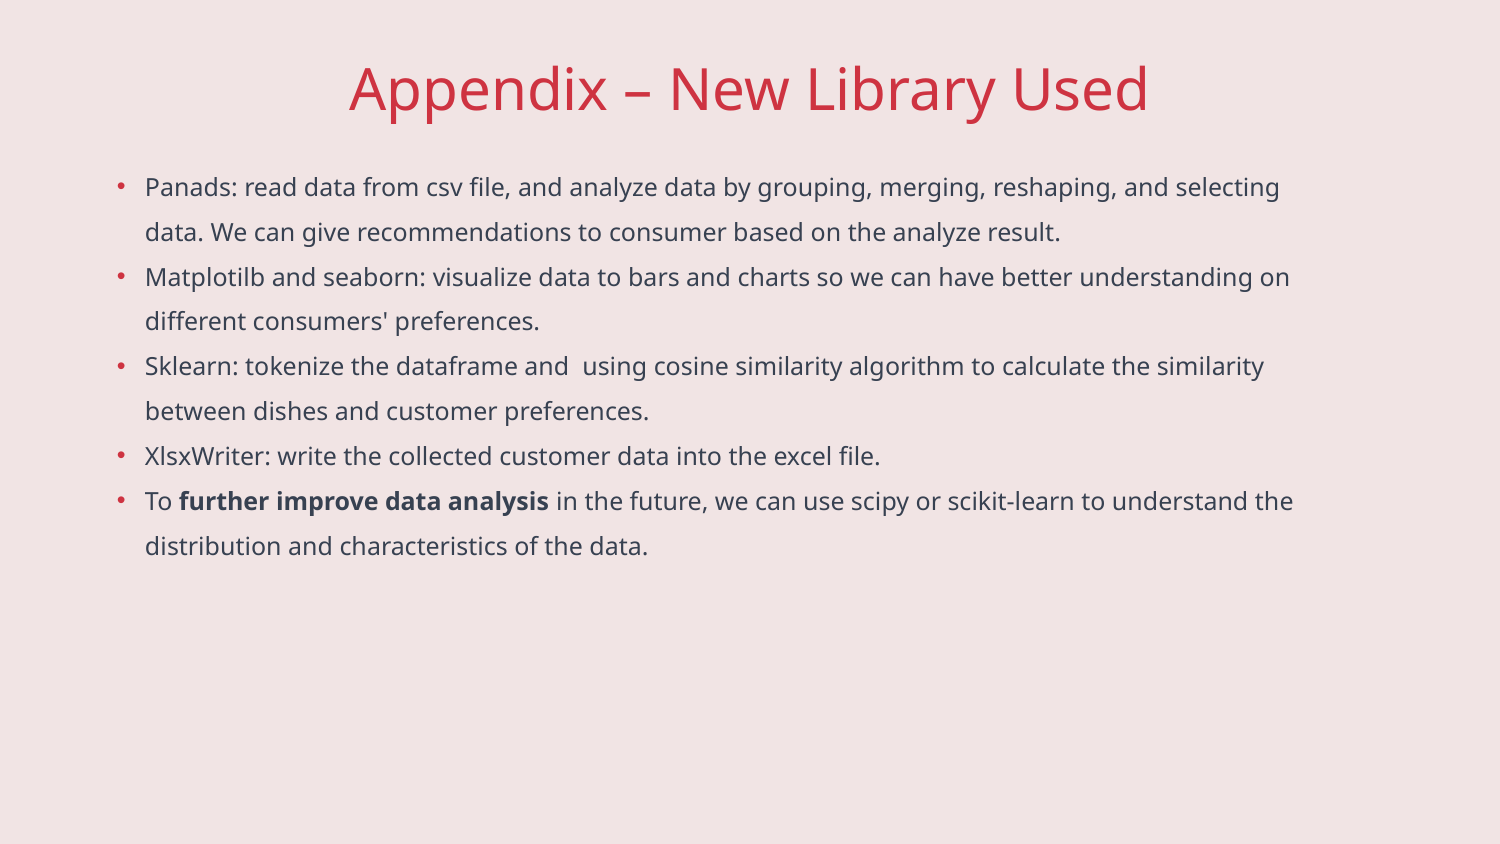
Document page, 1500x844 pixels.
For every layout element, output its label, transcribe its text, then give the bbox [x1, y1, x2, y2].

subtitle Panads: read data from csv file, and analyze data by grouping, merging, reshaping, and selecting data. We can give recommendations to consumer based on the analyze result. Matplotilb and seaborn: visualize data to bars and charts so we can have better understanding on different consumers' preferences. Sklearn: tokenize the dataframe and using cosine similarity algorithm to calculate the similarity between dishes and customer preferences. XlsxWriter: write the collected customer data into the excel file. To further improve data analysis in the future, we can use scipy or scikit-learn to understand the distribution and characteristics of the data. [79, 141, 1354, 675]
title Appendix – New Library Used [209, 36, 1291, 141]
